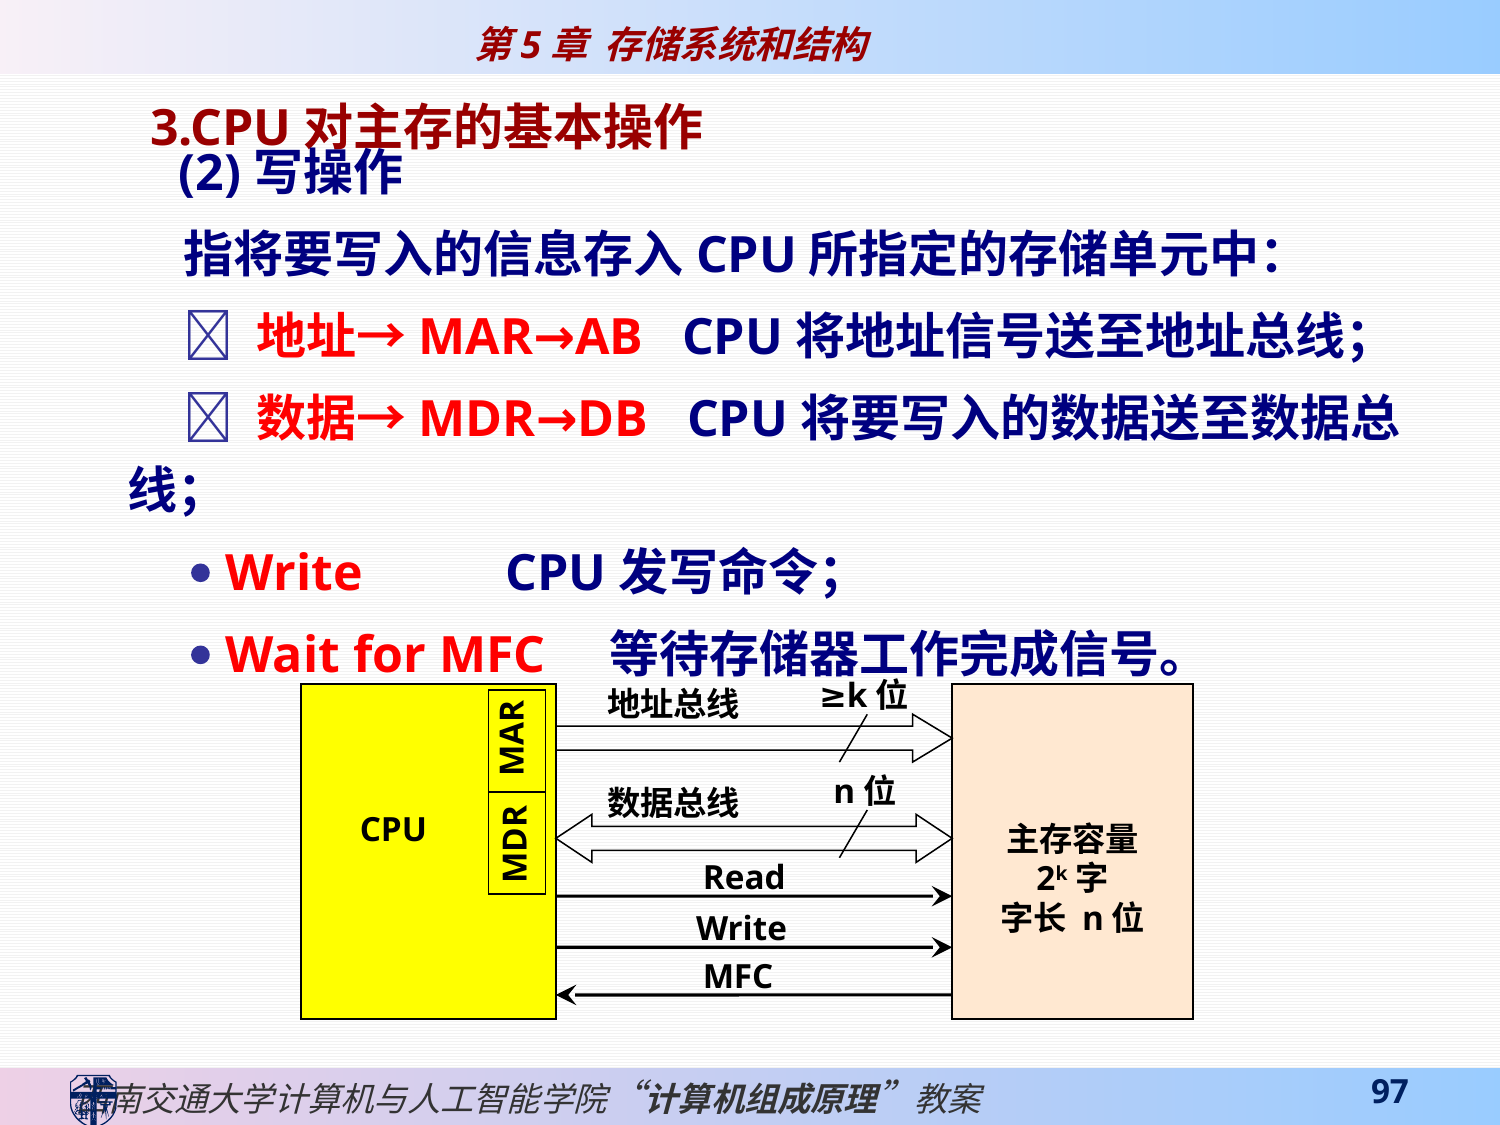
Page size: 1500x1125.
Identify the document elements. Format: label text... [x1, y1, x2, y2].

text_box (2)写操作 指将要写入的信息存入CPU所指定的存储单元中：  地址→MAR→AB CPU将地址信号送至地址总线；  数据→MDR→DB CPU将要写入的数据送至数据总线；  Write CPU发写命令；  Wait for MFC 等待存储器工作完成信号。 [112, 127, 1500, 690]
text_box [300, 669, 1194, 1020]
text_box 3.CPU对主存的基本操作 [135, 87, 733, 127]
table_header 地址范围（空间） [1226, 0, 1230, 73]
